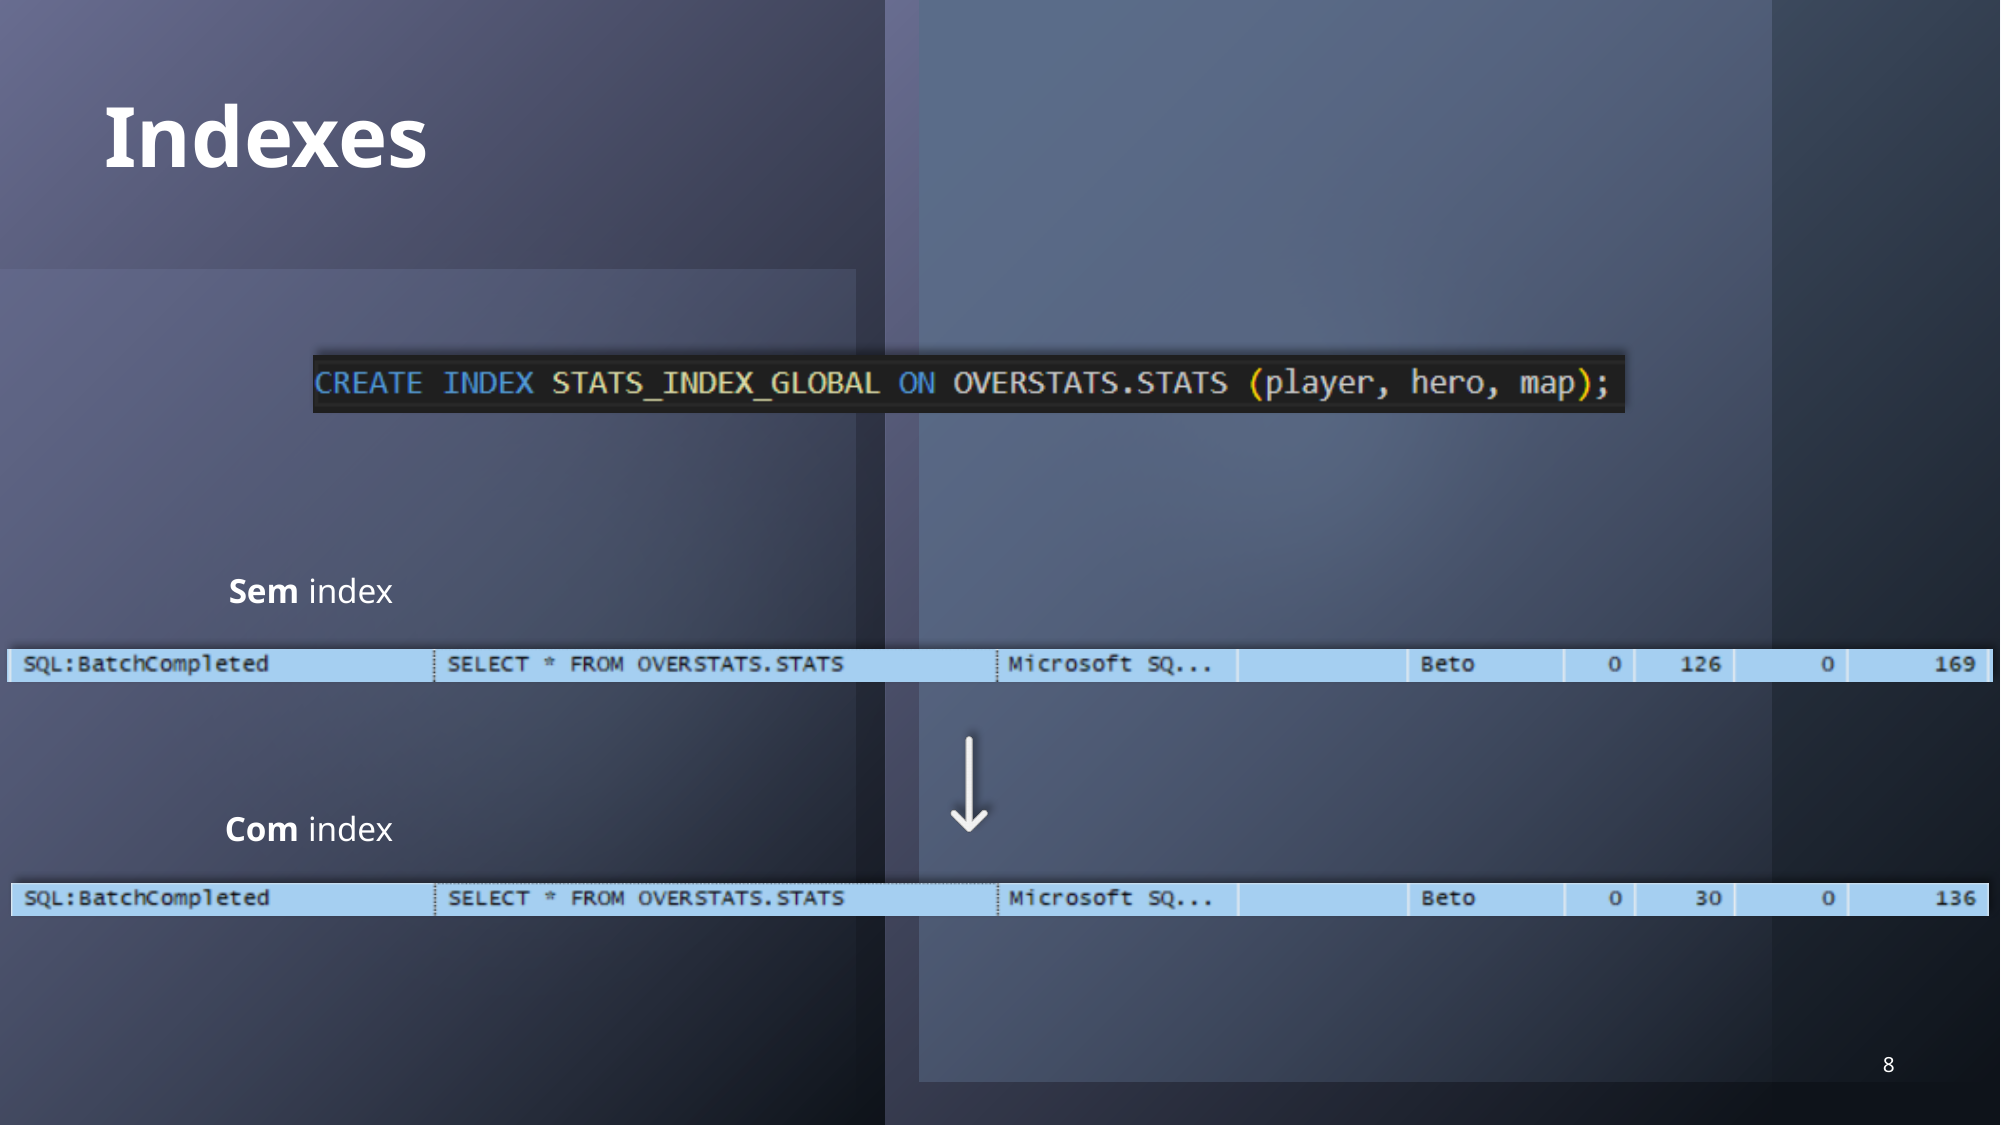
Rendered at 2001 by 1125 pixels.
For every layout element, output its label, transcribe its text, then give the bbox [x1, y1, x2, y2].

text_box Com index [210, 801, 448, 856]
picture [917, 732, 1021, 836]
title Indexes [89, 88, 1911, 386]
picture [7, 649, 1993, 682]
text_box Sem index [214, 562, 449, 618]
picture [313, 355, 1625, 413]
picture [11, 883, 1989, 916]
slide_number 8 [1785, 1035, 1910, 1096]
